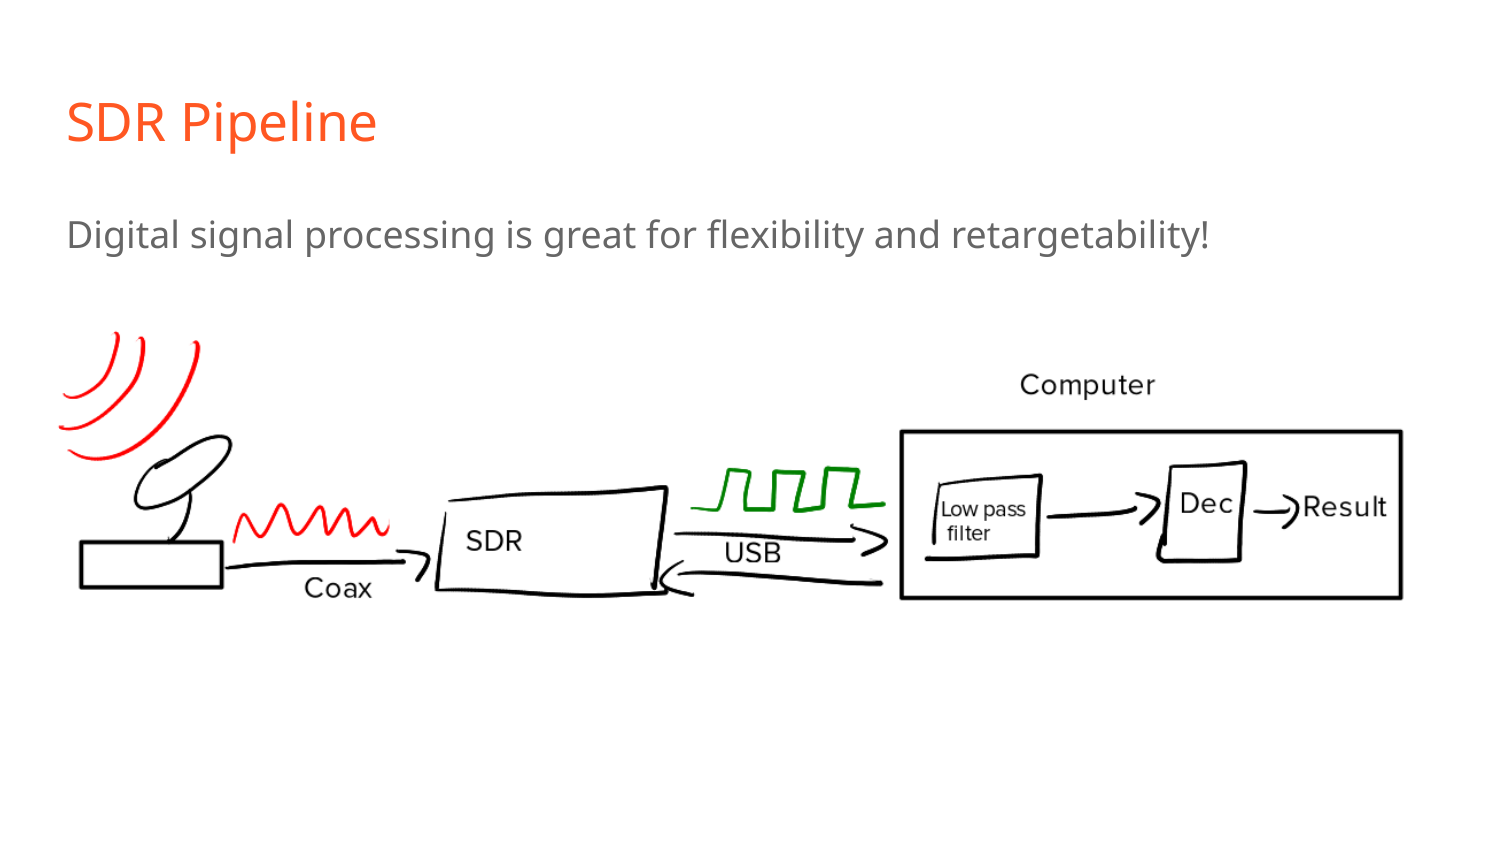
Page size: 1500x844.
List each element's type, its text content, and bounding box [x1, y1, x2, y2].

list Digital signal processing is great for flexibility and retargetability! [51, 189, 1449, 269]
picture [18, 270, 1500, 750]
title SDR Pipeline [51, 72, 1449, 167]
